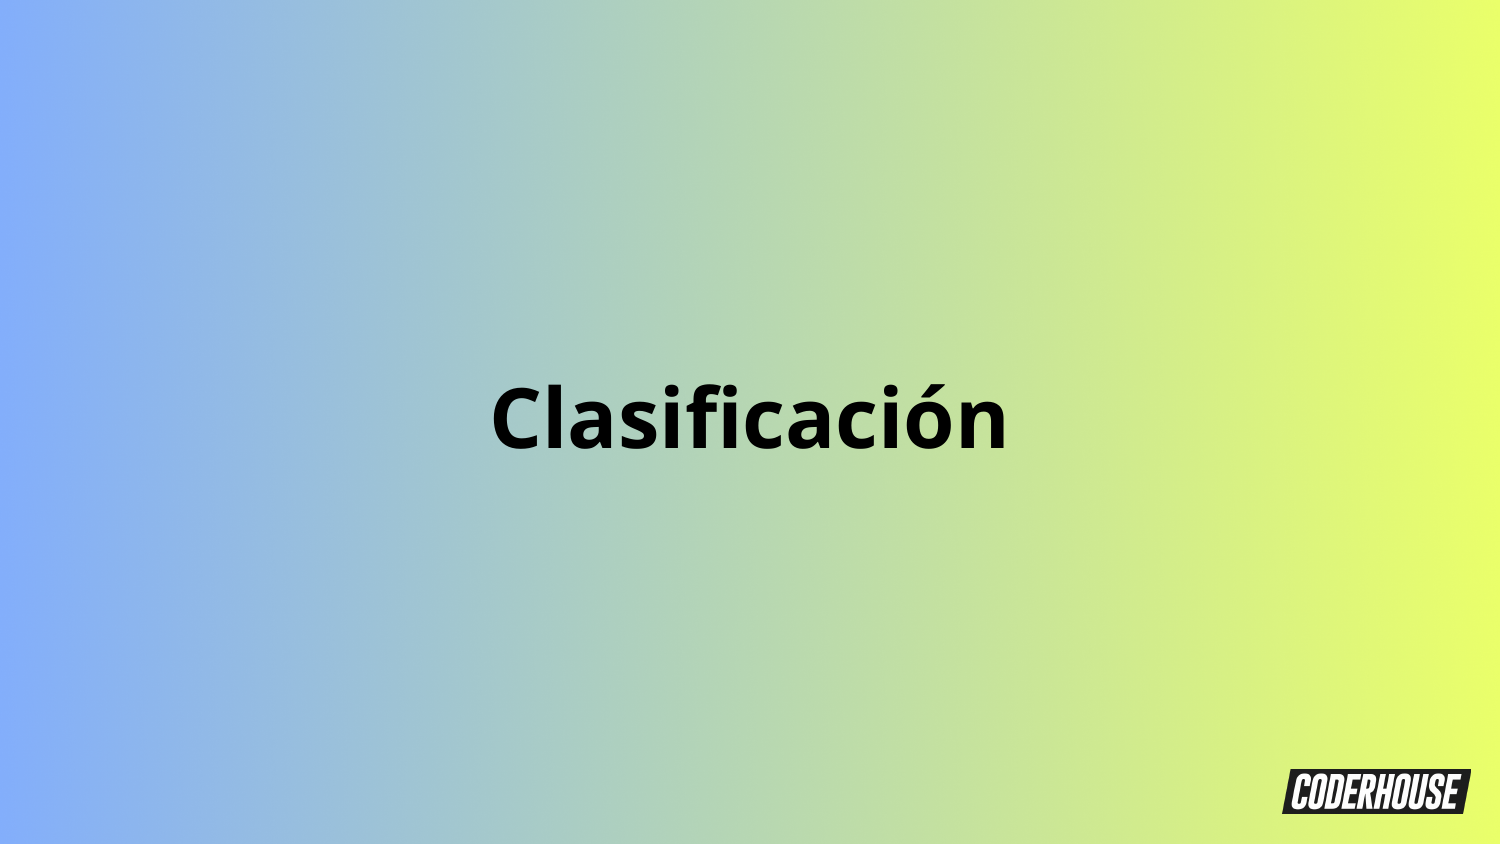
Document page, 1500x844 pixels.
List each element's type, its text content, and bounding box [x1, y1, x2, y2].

text_box Clasificación [239, 361, 1261, 572]
picture [0, 0, 1500, 844]
